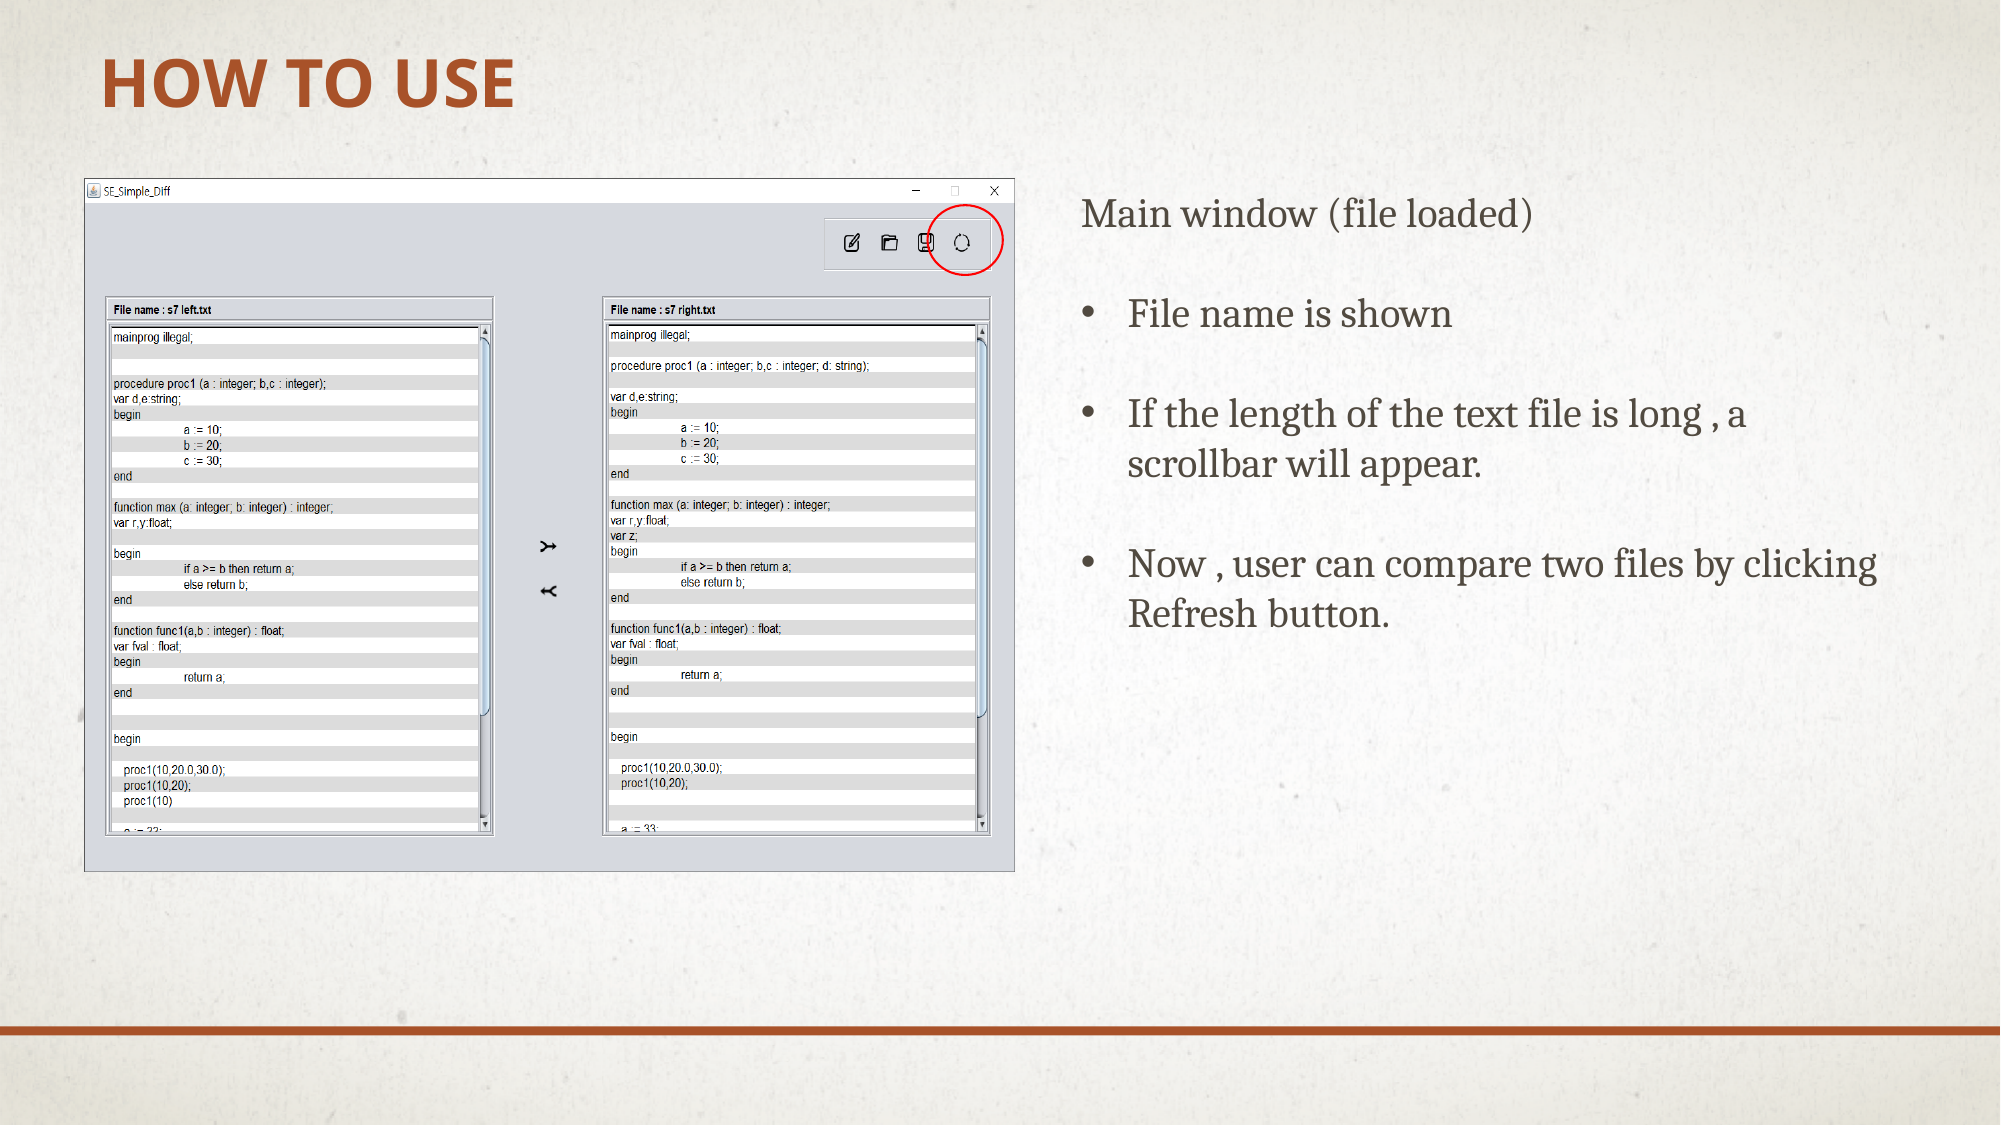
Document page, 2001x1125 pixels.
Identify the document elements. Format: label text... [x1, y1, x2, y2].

title How to use [84, 0, 1660, 130]
picture [0, 0, 2001, 1125]
text_box Main window (file loaded) File name is shown If the length of the text file is long , a scrollbar will appear. Now , user can compare two files by clicking Refresh button. [1066, 178, 1905, 794]
